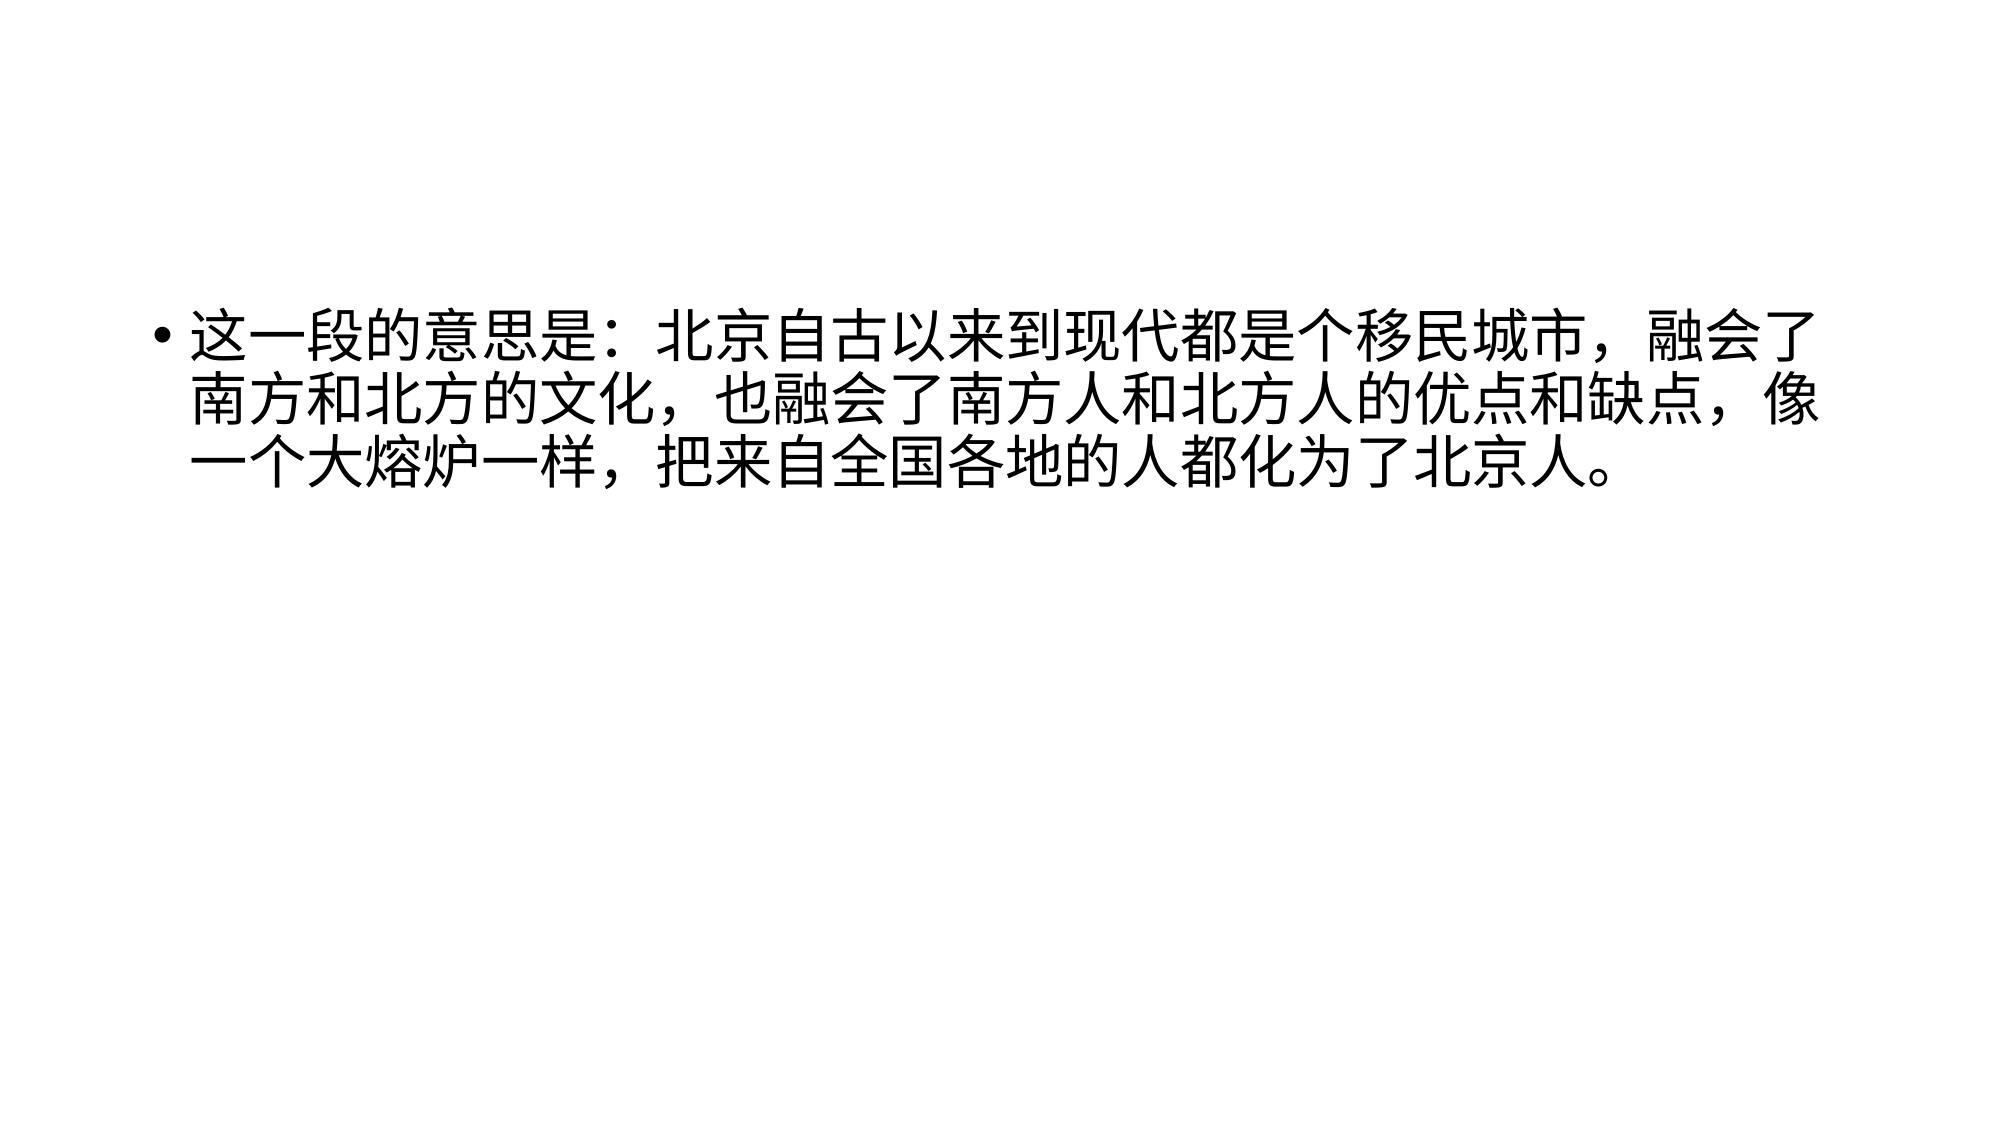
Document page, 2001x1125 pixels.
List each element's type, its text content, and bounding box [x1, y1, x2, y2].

list 这一段的意思是：北京自古以来到现代都是个移民城市，融会了南方和北方的文化，也融会了南方人和北方人的优点和缺点，像一个大熔炉一样，把来自全国各地的人都化为了北京人。 [137, 299, 1863, 1014]
